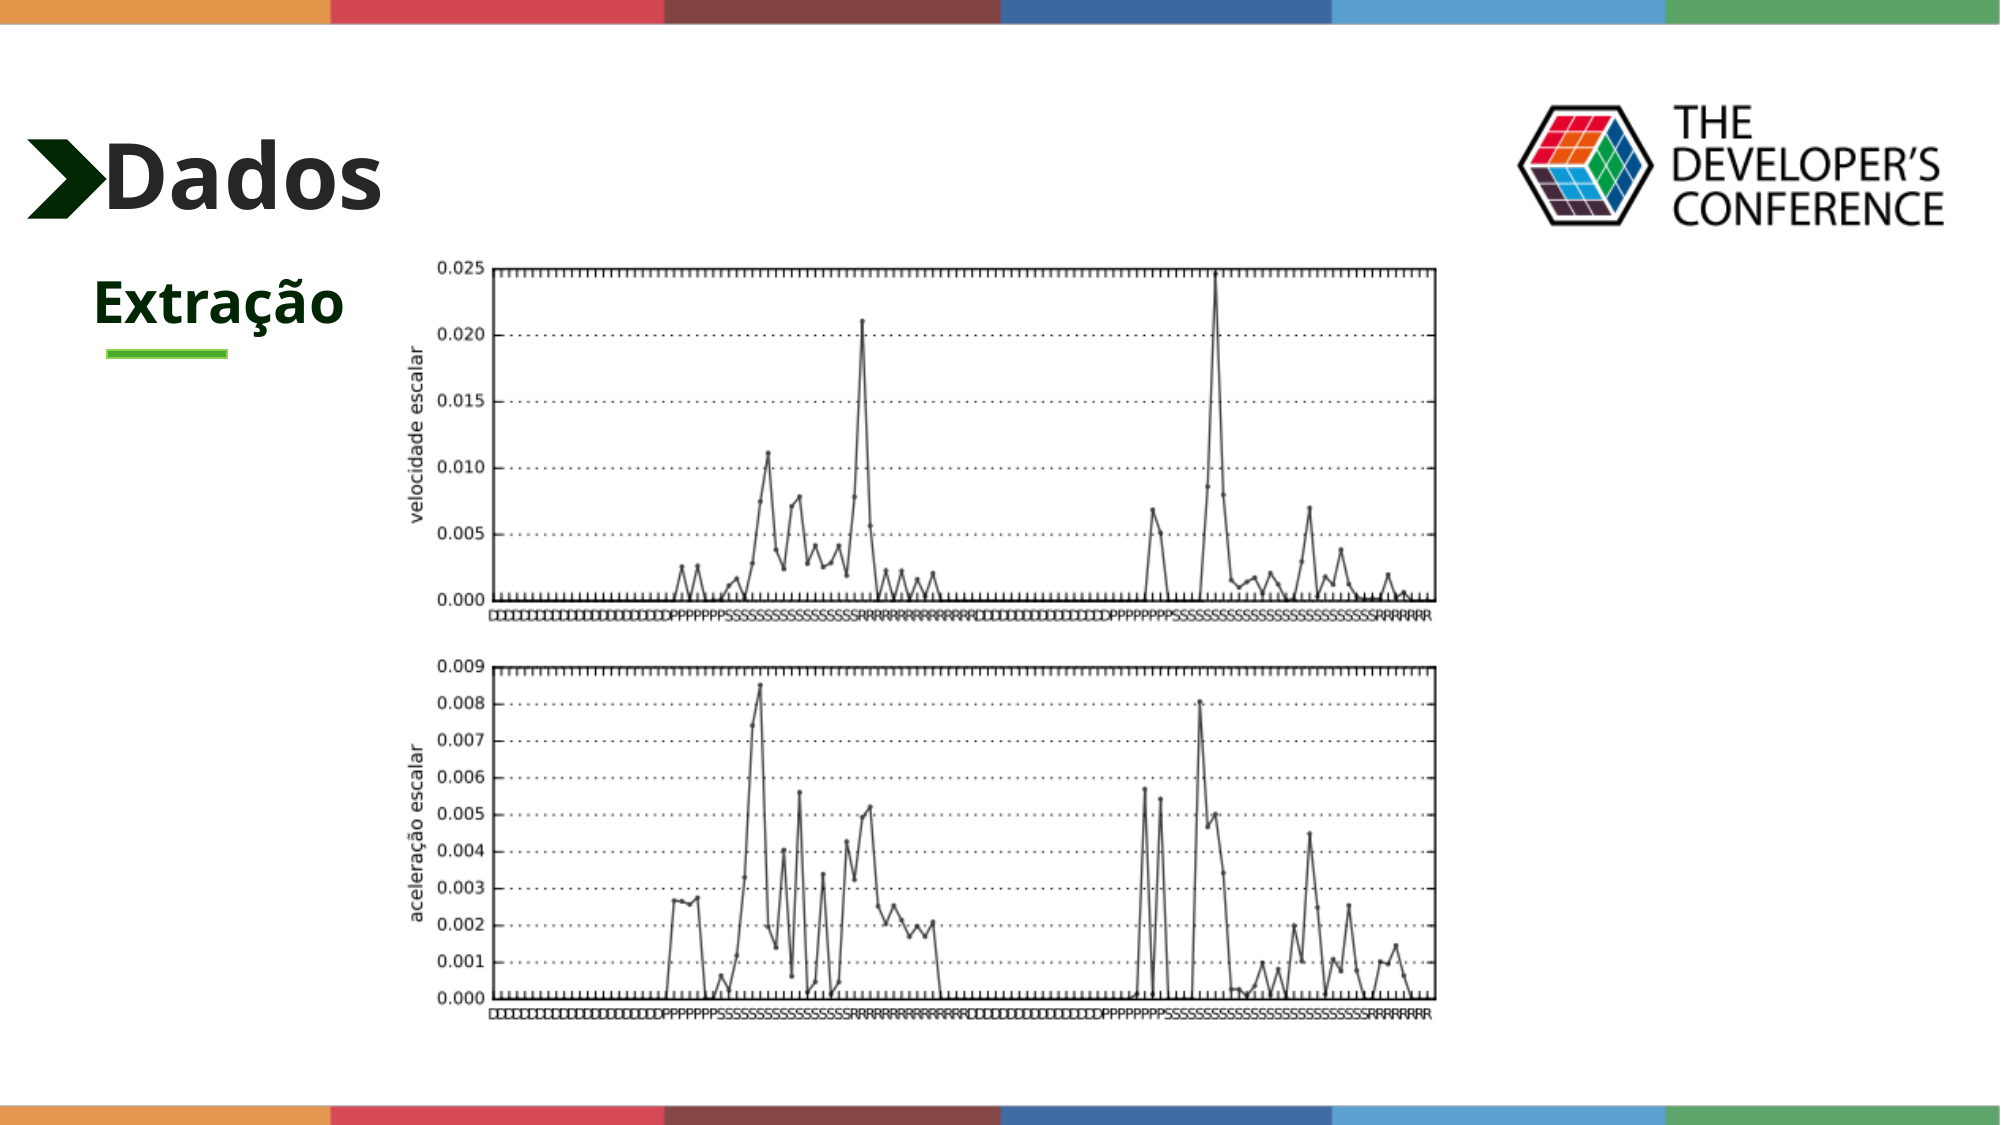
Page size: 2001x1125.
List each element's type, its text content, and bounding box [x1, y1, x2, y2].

text_box [24, 138, 109, 220]
text_box Dados [65, 121, 421, 237]
text_box [106, 349, 228, 359]
picture [0, 0, 2000, 53]
text_box Extração [77, 257, 342, 343]
picture [0, 86, 2000, 1125]
